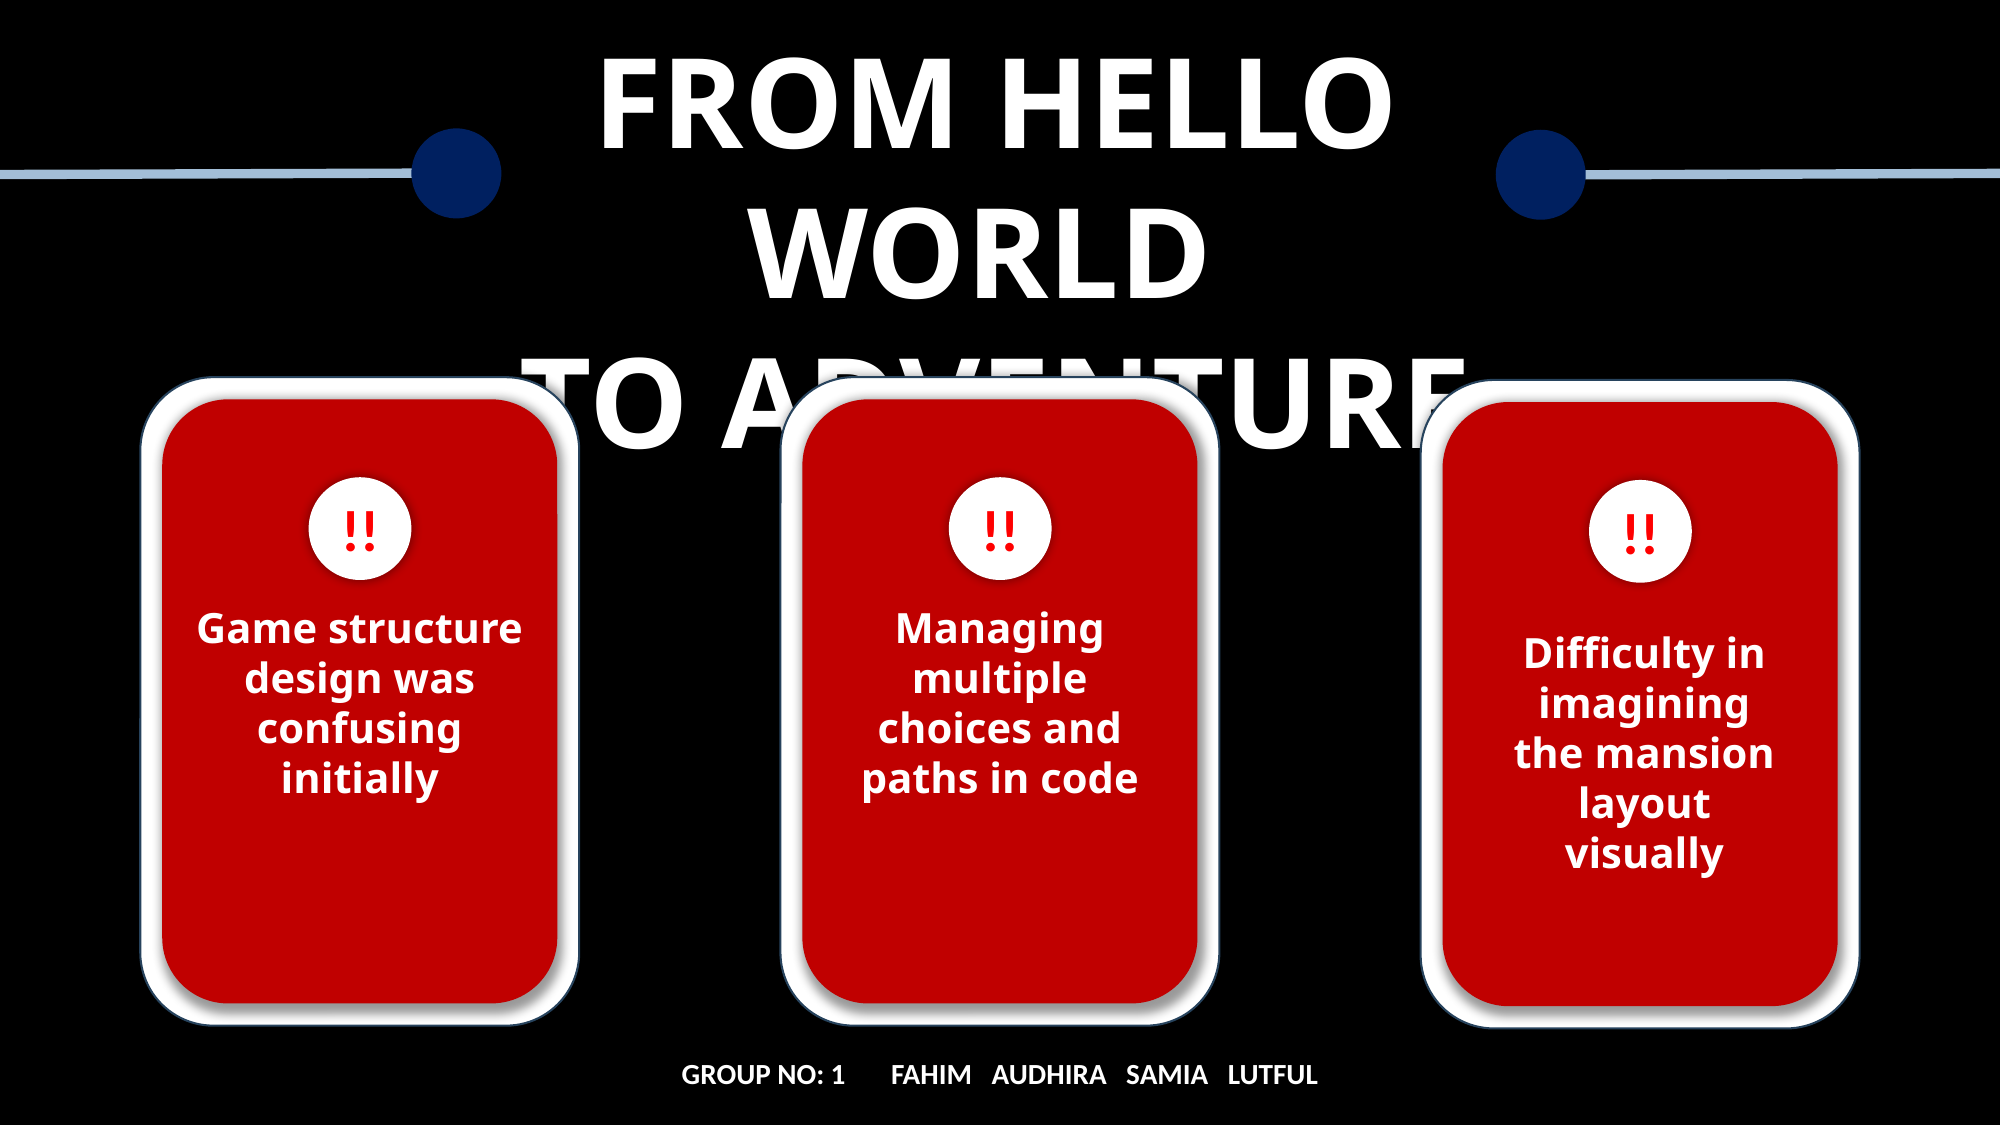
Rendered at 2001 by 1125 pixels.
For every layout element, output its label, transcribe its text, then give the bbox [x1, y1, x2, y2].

text_box GUI [303, 471, 419, 587]
text_box UPCOMING UPGRADES [943, 471, 1059, 587]
text_box FROM HELLO WORLD TO ADVENTURE [451, 15, 1541, 481]
text_box !! [947, 476, 1053, 582]
text_box [779, 376, 1221, 1027]
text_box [1495, 129, 2000, 220]
text_box !! [1588, 478, 1693, 584]
text_box Managing multiple choices and paths in code [801, 398, 1199, 1005]
text_box [139, 376, 581, 1027]
text_box Difficulty in imagining the mansion layout visually [1495, 619, 1793, 934]
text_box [1583, 474, 1699, 590]
text_box [1441, 401, 1839, 1008]
text_box Game structure design was confusing initially [161, 398, 559, 1005]
text_box [410, 127, 503, 220]
footer GROUP NO: 1 FAHIM AUDHIRA SAMIA LUTFUL [662, 1042, 1338, 1103]
text_box !! [307, 476, 413, 582]
text_box [1419, 378, 1861, 1030]
